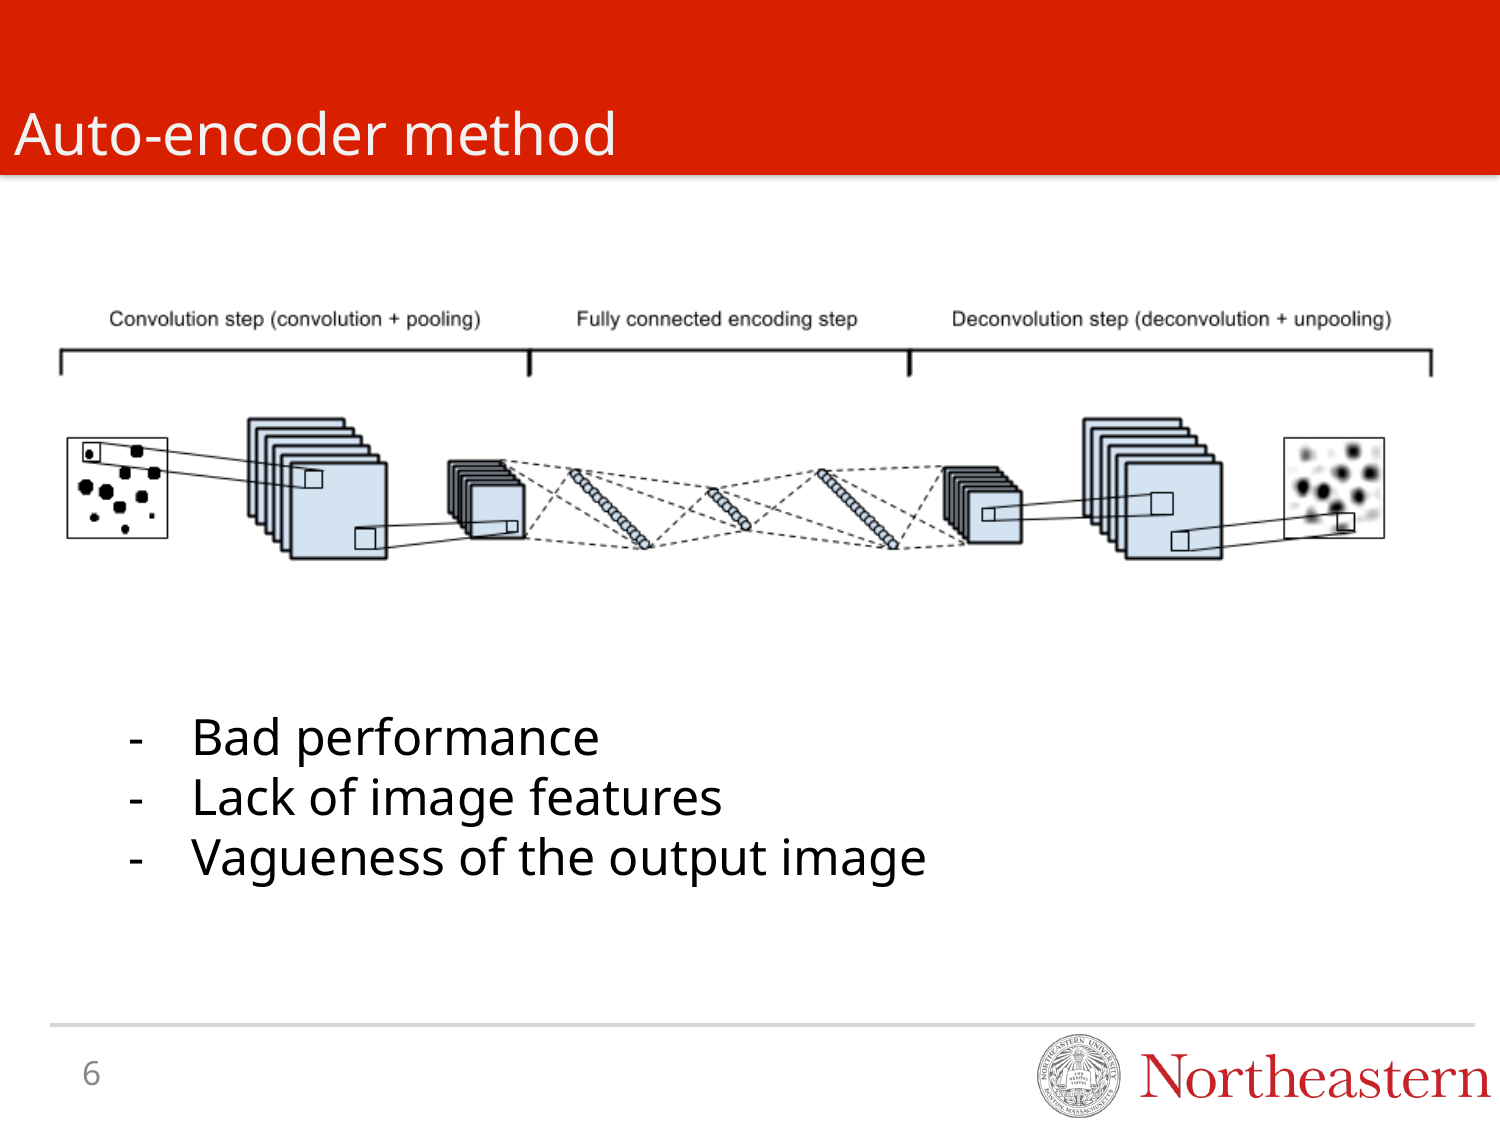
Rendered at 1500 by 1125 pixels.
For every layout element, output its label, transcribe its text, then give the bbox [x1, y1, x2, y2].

picture [34, 225, 1465, 594]
text_box Bad performance Lack of image features Vagueness of the output image [100, 690, 956, 905]
title Auto-encoder method [0, 0, 1500, 175]
picture [1037, 1034, 1491, 1118]
slide_number 5 [41, 1045, 117, 1105]
